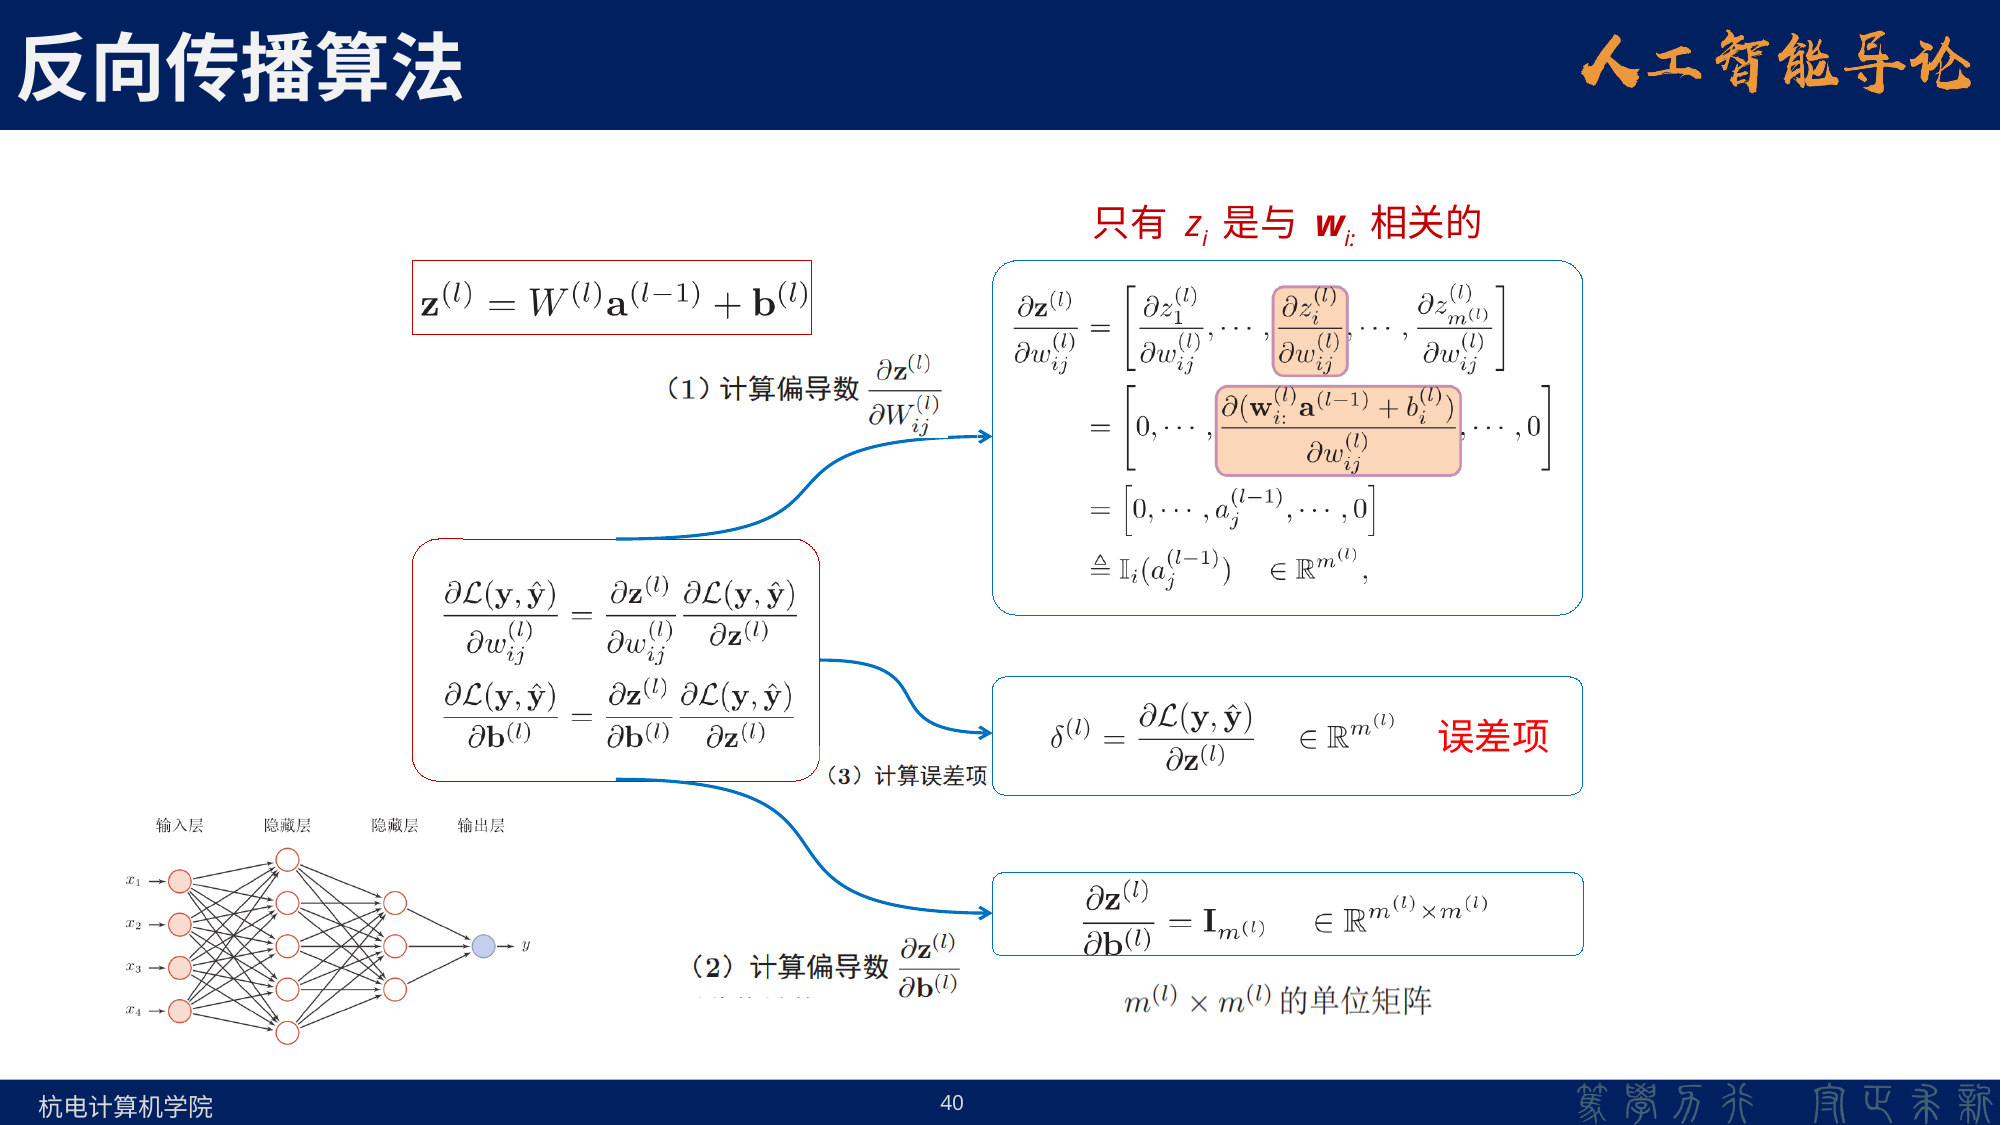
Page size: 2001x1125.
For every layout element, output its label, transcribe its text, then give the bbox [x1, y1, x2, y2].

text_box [411, 260, 1584, 1026]
text_box 只有 zi 是与 wi: 相关的 [1078, 191, 1498, 258]
title 反向传播算法 [0, 10, 2000, 122]
picture [108, 802, 548, 1054]
